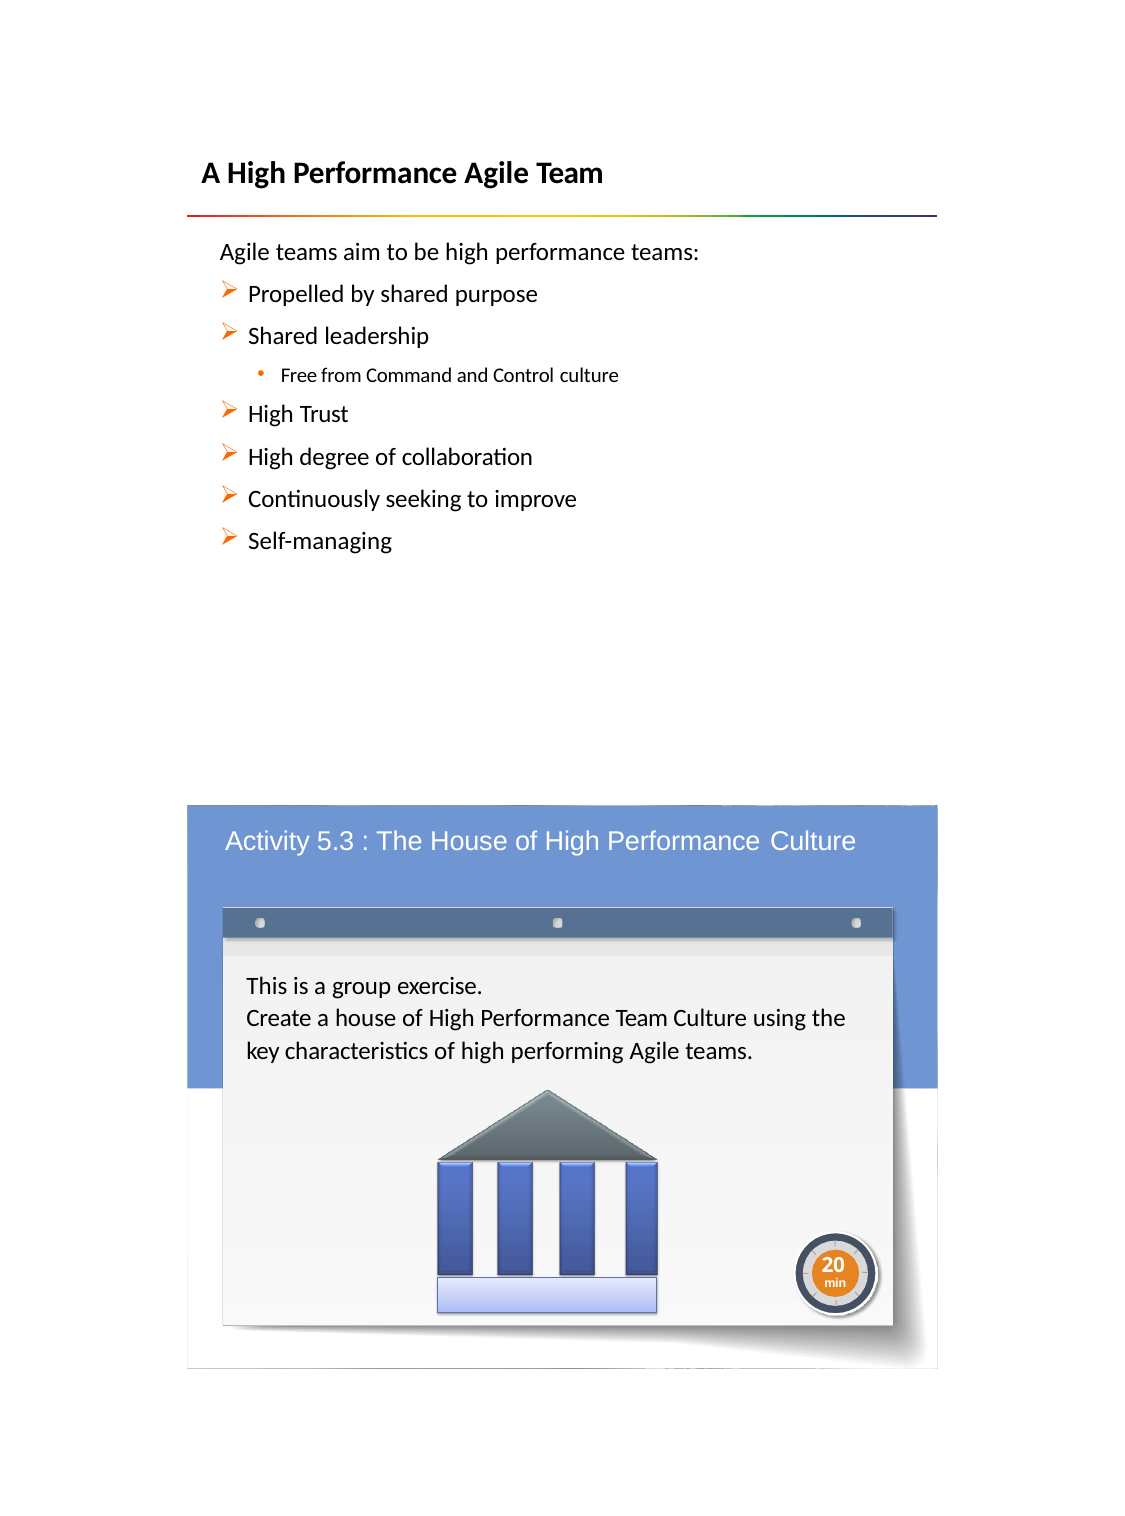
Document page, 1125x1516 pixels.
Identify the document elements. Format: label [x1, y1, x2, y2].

text_box [187, 152, 801, 555]
text_box [187, 805, 938, 1389]
